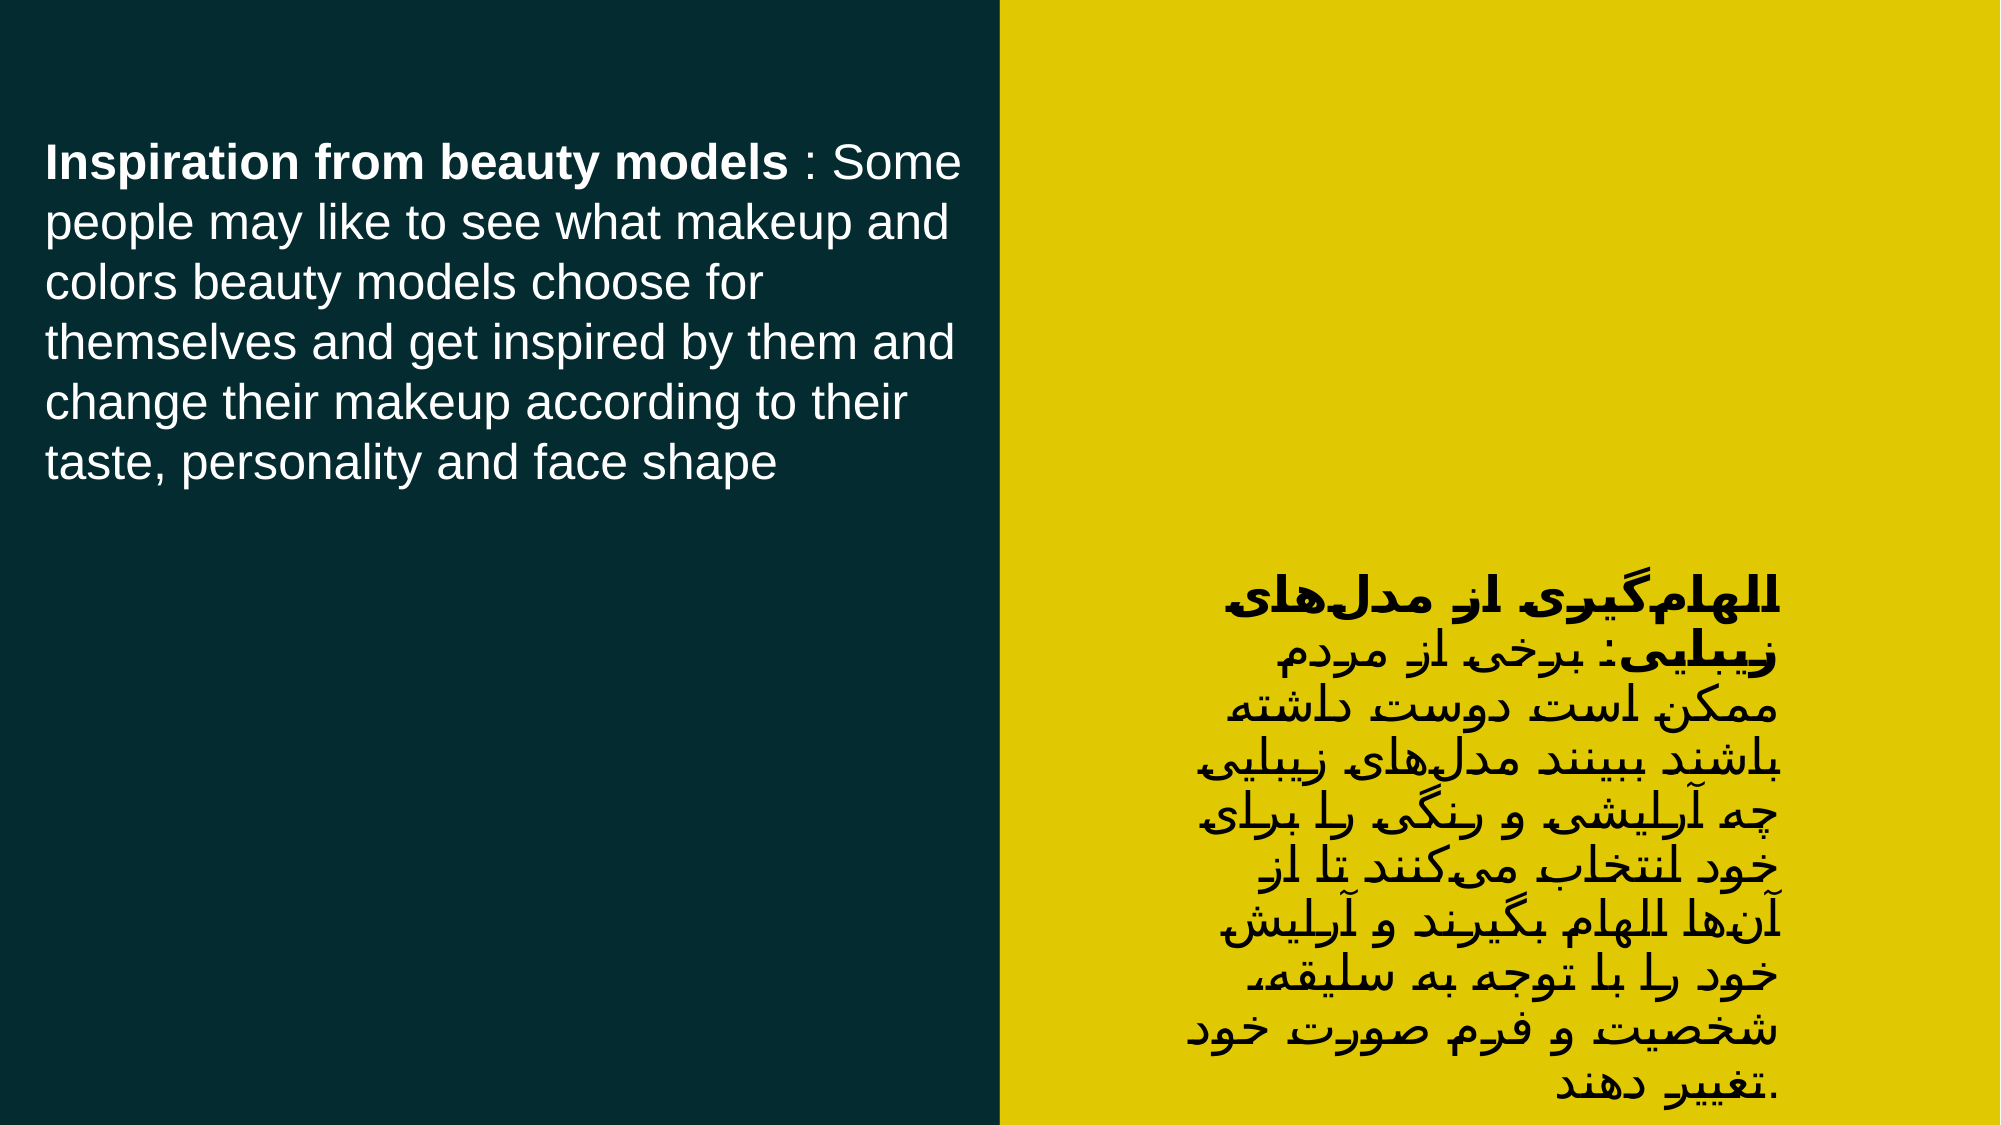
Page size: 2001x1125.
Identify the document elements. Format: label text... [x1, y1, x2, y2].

text_box Inspiration from beauty models : Some people may like to see what makeup and colors beauty models choose for themselves and get inspired by them and change their makeup according to their taste, personality and face shape [30, 121, 1033, 497]
text_box الهام‌گیری از مدل‌های زیبایی: برخی از مردم ممکن است دوست داشته باشند ببینند مدل‌های زیبایی چه آرایشی و رنگی را برای خود انتخاب می‌کنند تا از آن‌ها الهام بگیرند و آرایش خود را با توجه به سلیقه، شخصیت و فرم صورت خود تغییر دهند. [1133, 562, 1796, 1025]
